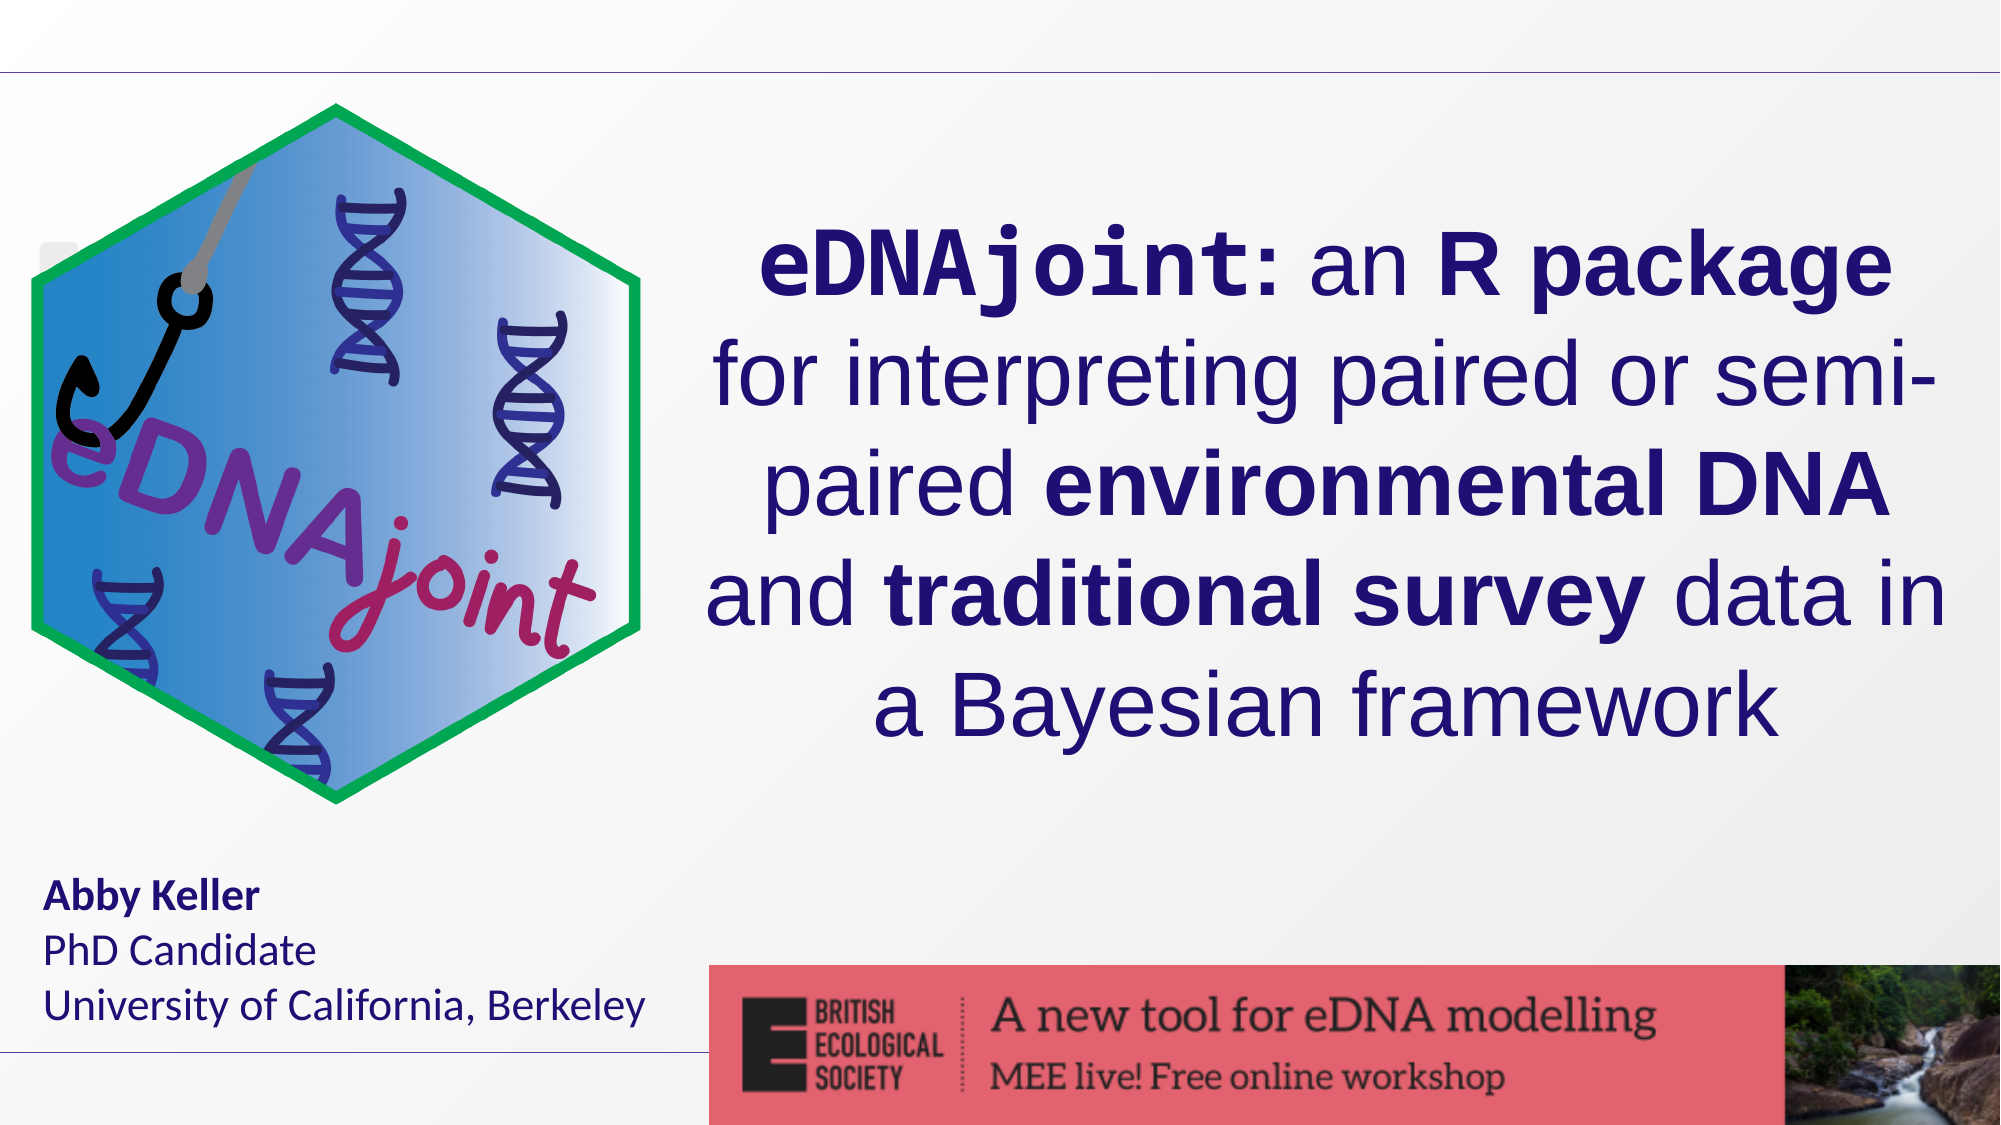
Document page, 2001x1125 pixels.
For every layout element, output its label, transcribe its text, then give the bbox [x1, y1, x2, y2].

text_box eDNAjoint: an R package for interpreting paired or semi-paired environmental DNA and traditional survey data in a Bayesian framework [681, 188, 1972, 913]
text_box Abby Keller PhD Candidate University of California, Berkeley [28, 857, 778, 1125]
picture [709, 965, 2000, 1125]
picture [27, 103, 641, 805]
